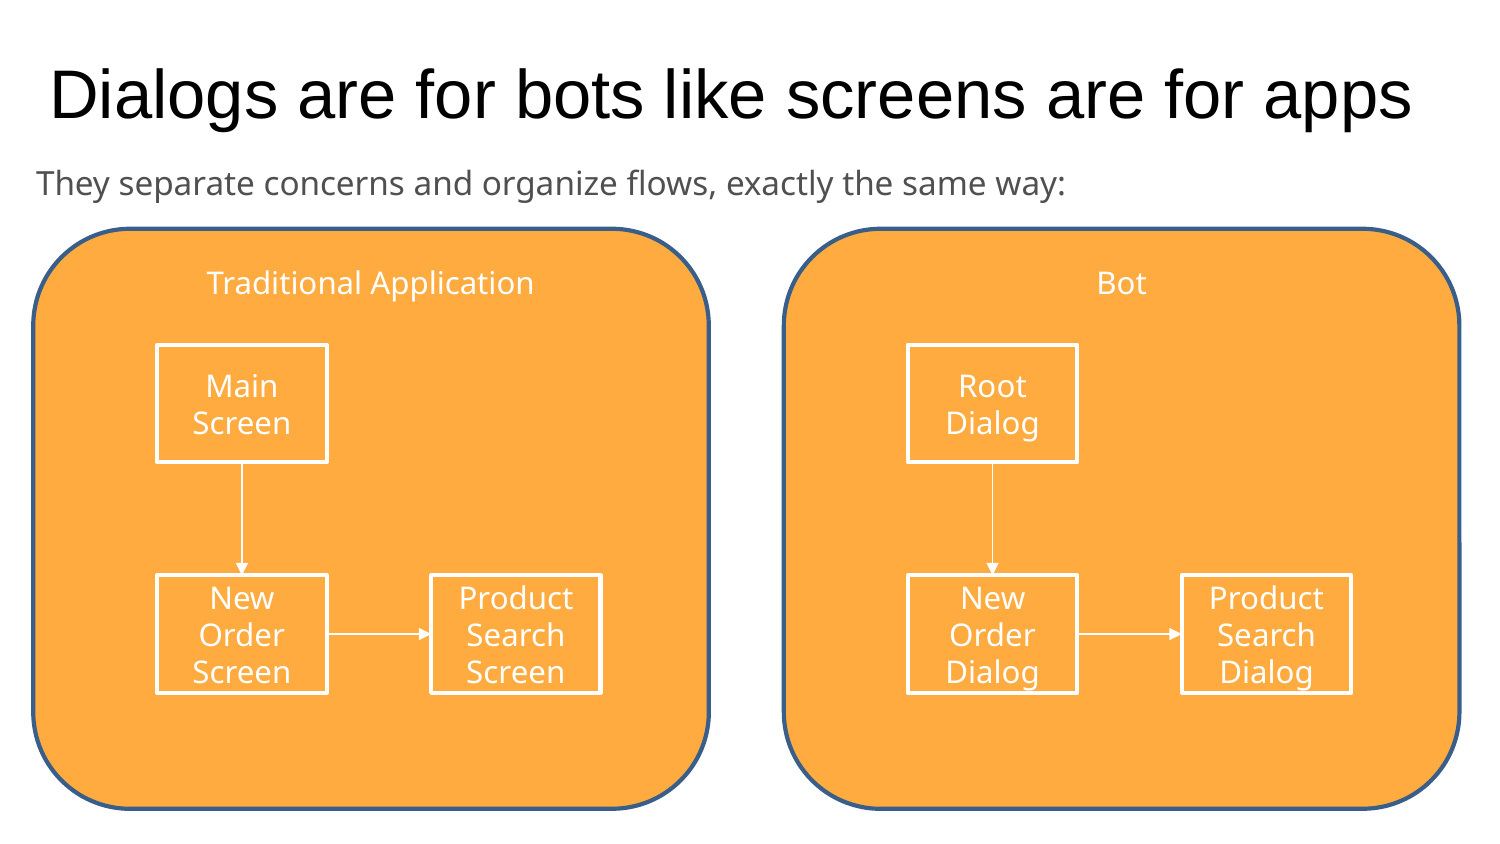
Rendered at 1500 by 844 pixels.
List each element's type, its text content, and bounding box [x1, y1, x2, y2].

text_box They separate concerns and organize flows, exactly the same way: [11, 146, 1407, 650]
text_box Traditional Application [33, 228, 709, 809]
text_box Main Screen [157, 344, 327, 463]
text_box New Order Screen [157, 575, 327, 693]
text_box Product Search Screen [431, 575, 601, 693]
text_box Product Search Dialog [1181, 575, 1352, 693]
text_box Root Dialog [907, 344, 1078, 463]
title Dialogs are for bots like screens are for apps [14, 35, 1449, 147]
text_box Bot [783, 228, 1460, 809]
text_box New Order Dialog [907, 575, 1078, 693]
